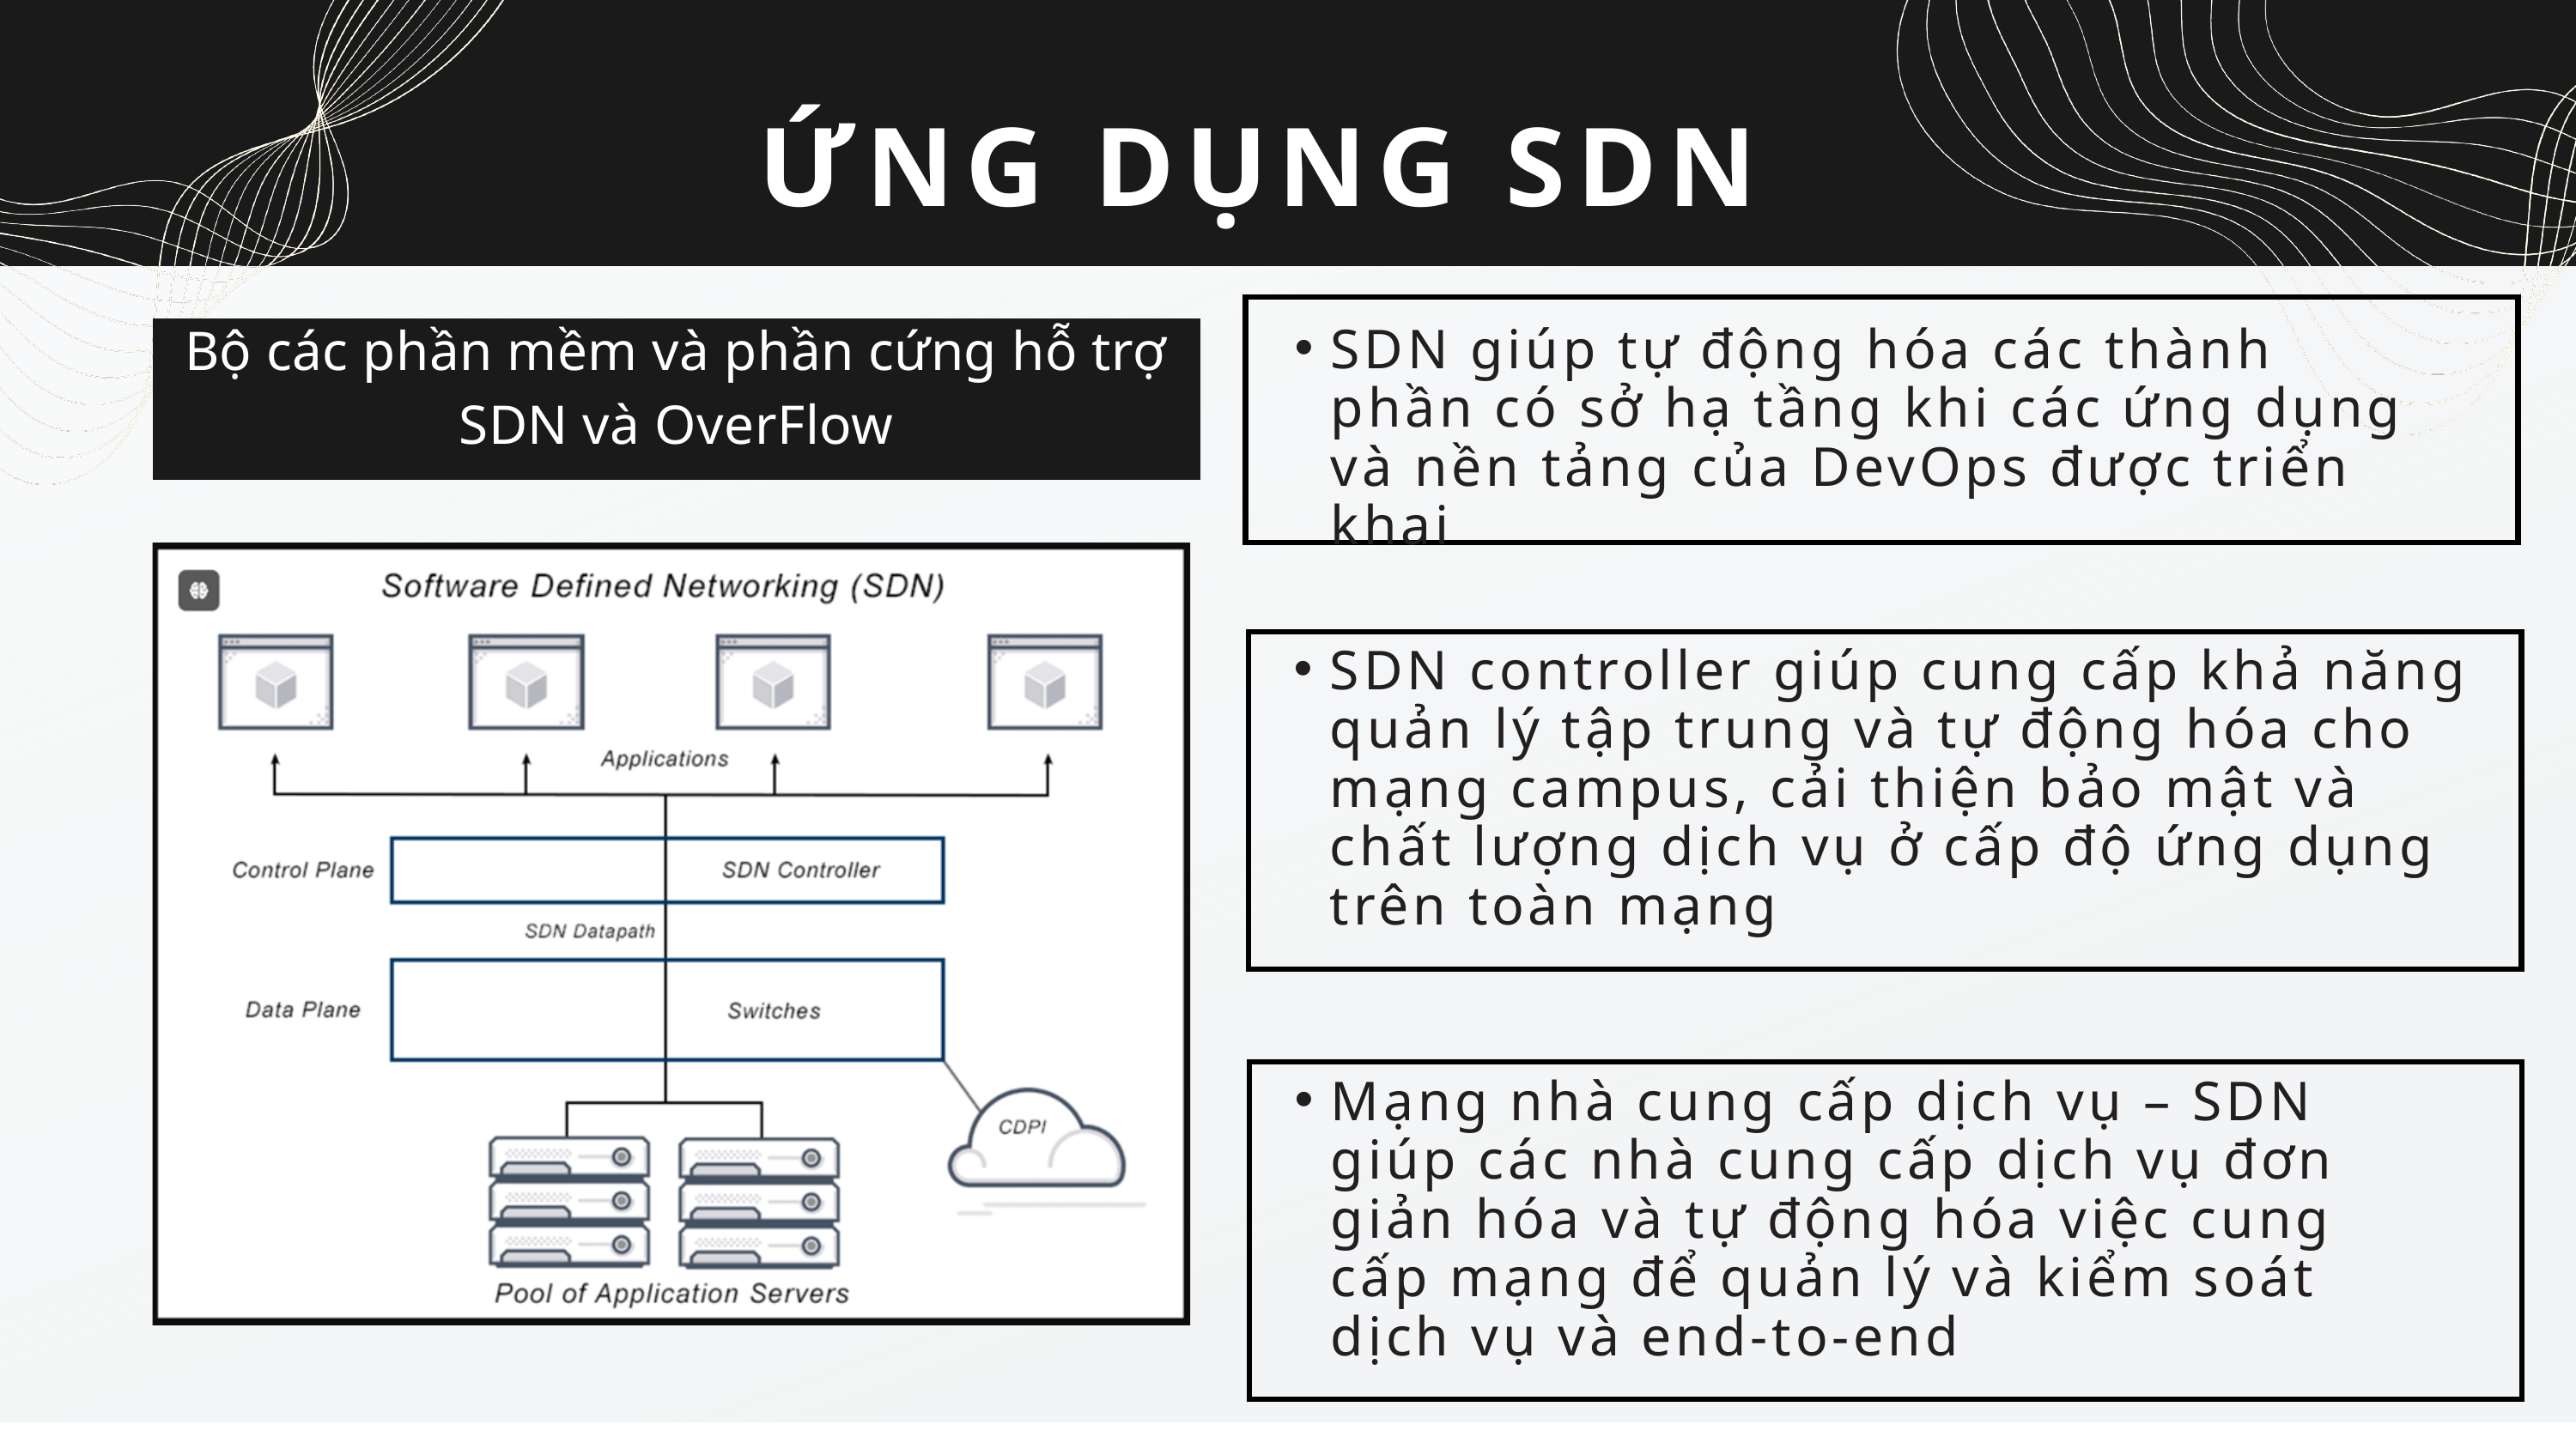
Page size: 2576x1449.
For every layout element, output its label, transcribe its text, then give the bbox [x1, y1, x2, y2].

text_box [152, 318, 1201, 481]
text_box [1894, 276, 2576, 435]
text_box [1245, 296, 2518, 543]
text_box [152, 543, 1191, 1325]
text_box [0, 276, 2576, 1422]
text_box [1249, 1061, 2523, 1400]
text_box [1249, 631, 2522, 970]
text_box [0, 0, 2576, 267]
text_box [0, 276, 544, 485]
text_box SDN giúp tự động hóa các thành phần có sở hạ tầng khi các ứng dụng và nền tảng của DevOps được triển khai [1258, 550, 2435, 555]
